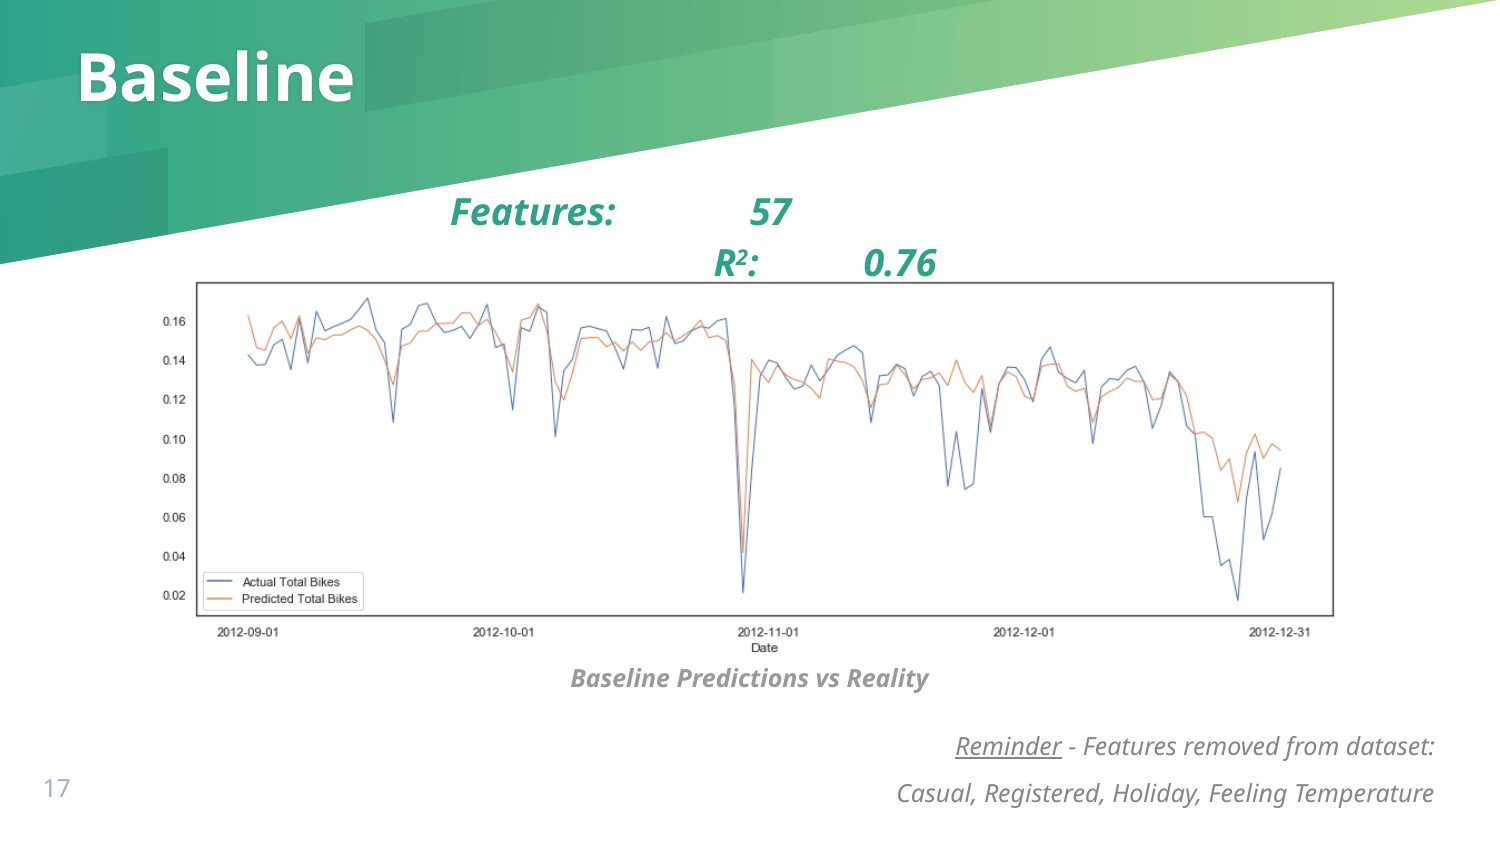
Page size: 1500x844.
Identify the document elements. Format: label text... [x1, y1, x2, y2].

list Features: 57 R2: 0.76 [430, 224, 1070, 268]
picture [154, 269, 1346, 661]
list Baseline Predictions vs Reality [430, 669, 1070, 718]
title Baseline [75, 0, 975, 150]
slide_number 17 [42, 766, 122, 807]
list Reminder - Features removed from dataset: Casual, Registered, Holiday, Feeling Temperature [535, 725, 1436, 844]
